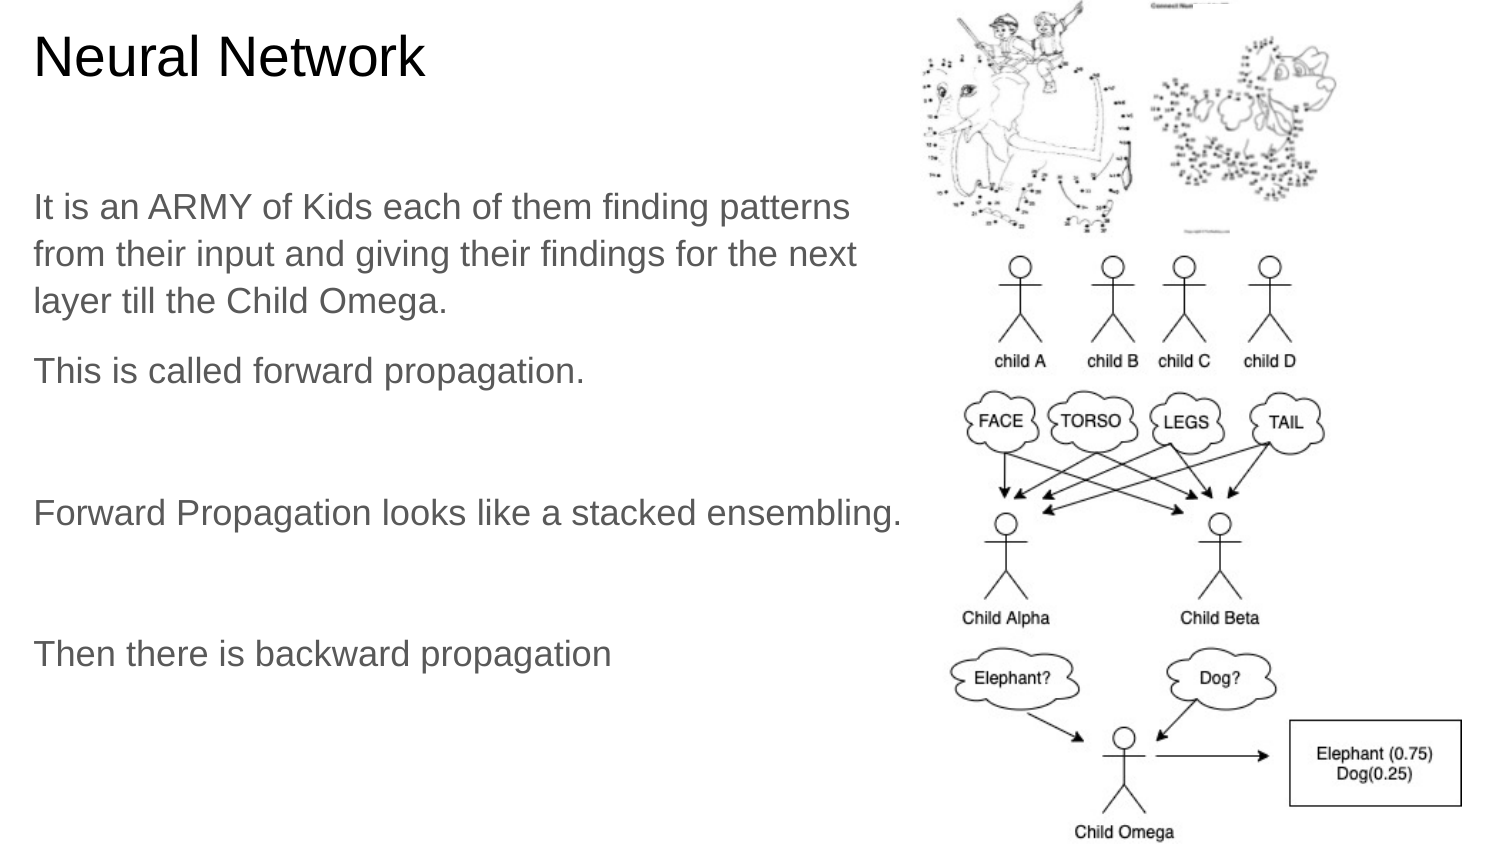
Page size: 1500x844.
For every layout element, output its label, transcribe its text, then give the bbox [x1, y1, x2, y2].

list It is an ARMY of Kids each of them finding patterns from their input and giving their findings for the next layer till the Child Omega. This is called forward propagation. Forward Propagation looks like a stacked ensembling. Then there is backward propagation [18, 166, 914, 727]
title Neural Network [18, 10, 914, 105]
picture [919, 0, 1463, 844]
